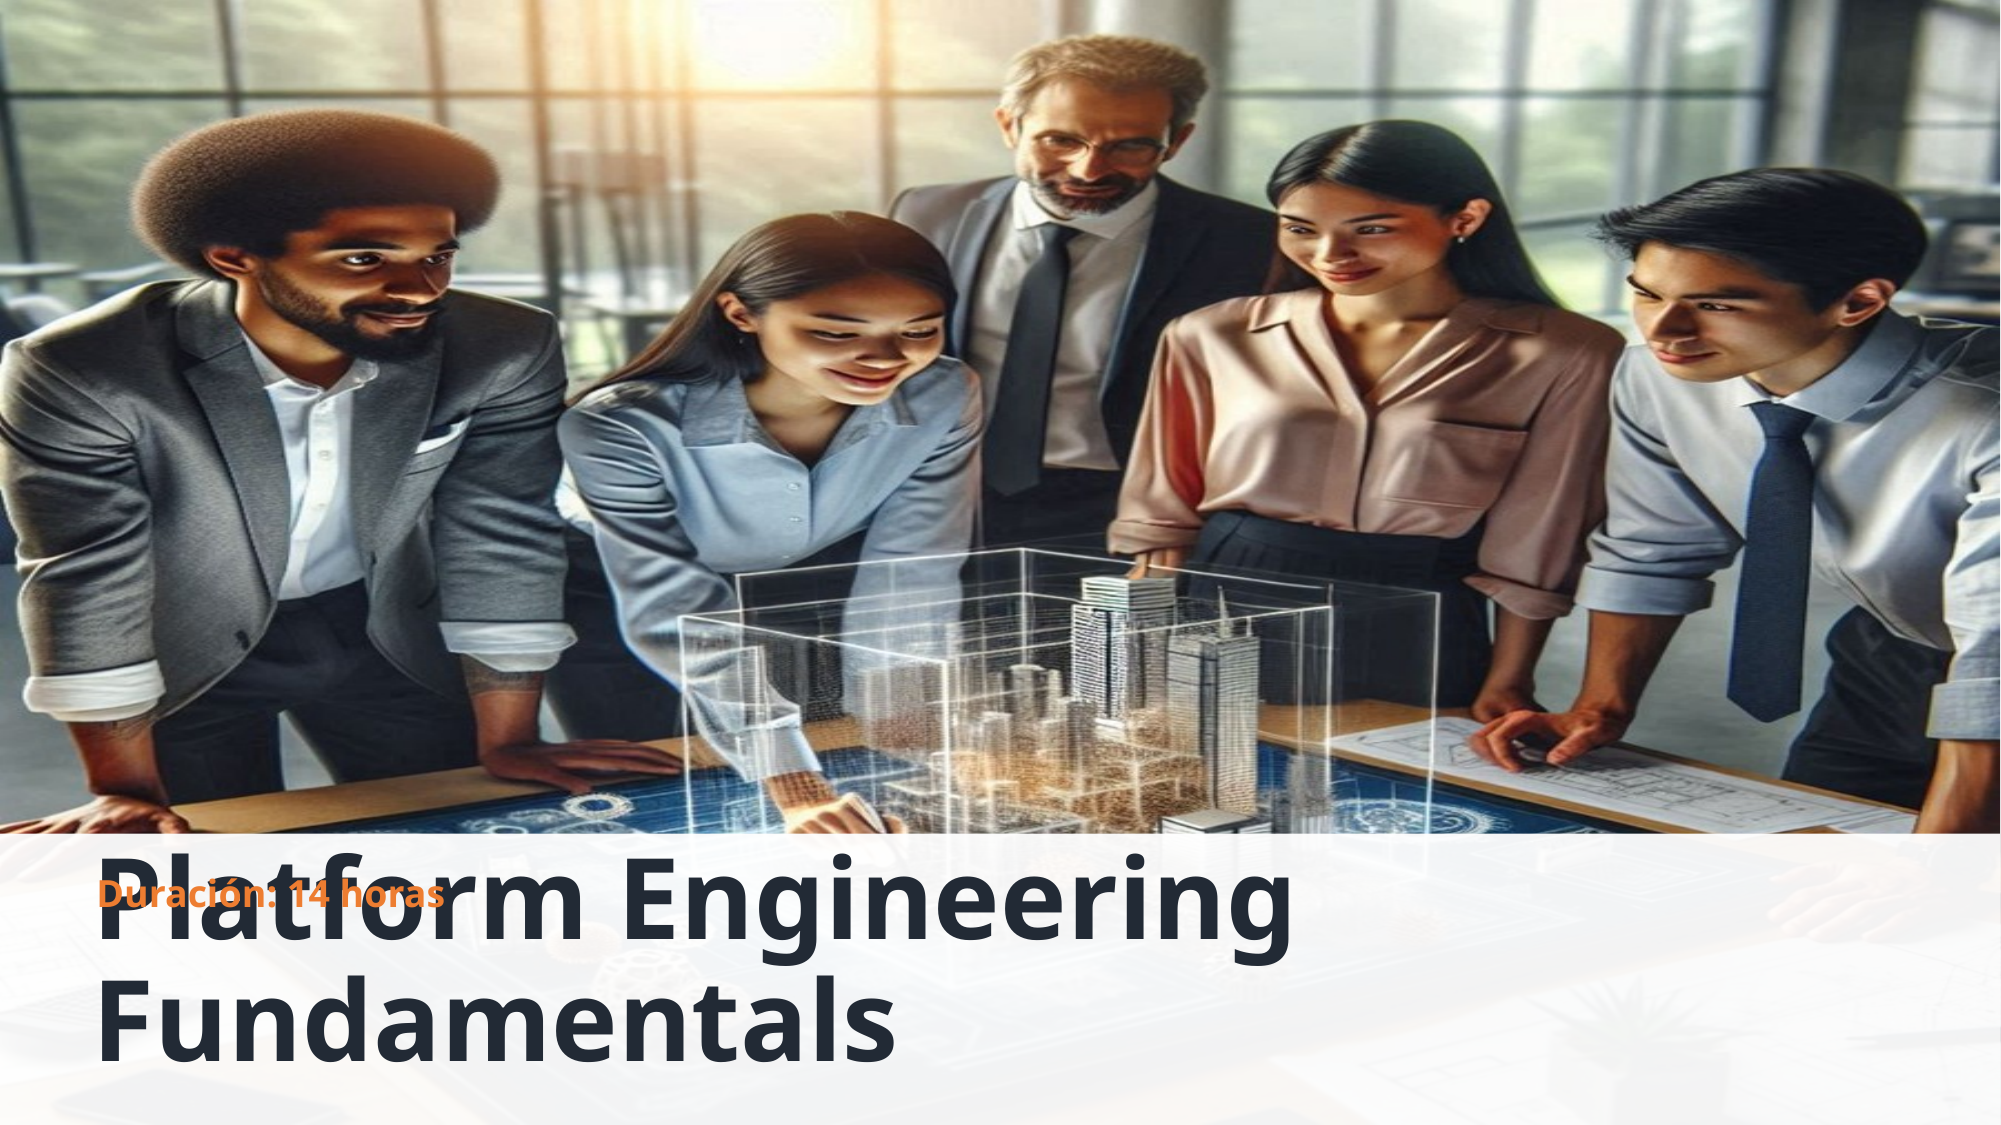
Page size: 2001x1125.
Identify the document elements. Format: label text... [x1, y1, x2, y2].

list Duración: 14 horas [81, 867, 651, 937]
picture [0, 0, 2001, 1125]
title Platform Engineering Fundamentals [77, 867, 1928, 1094]
